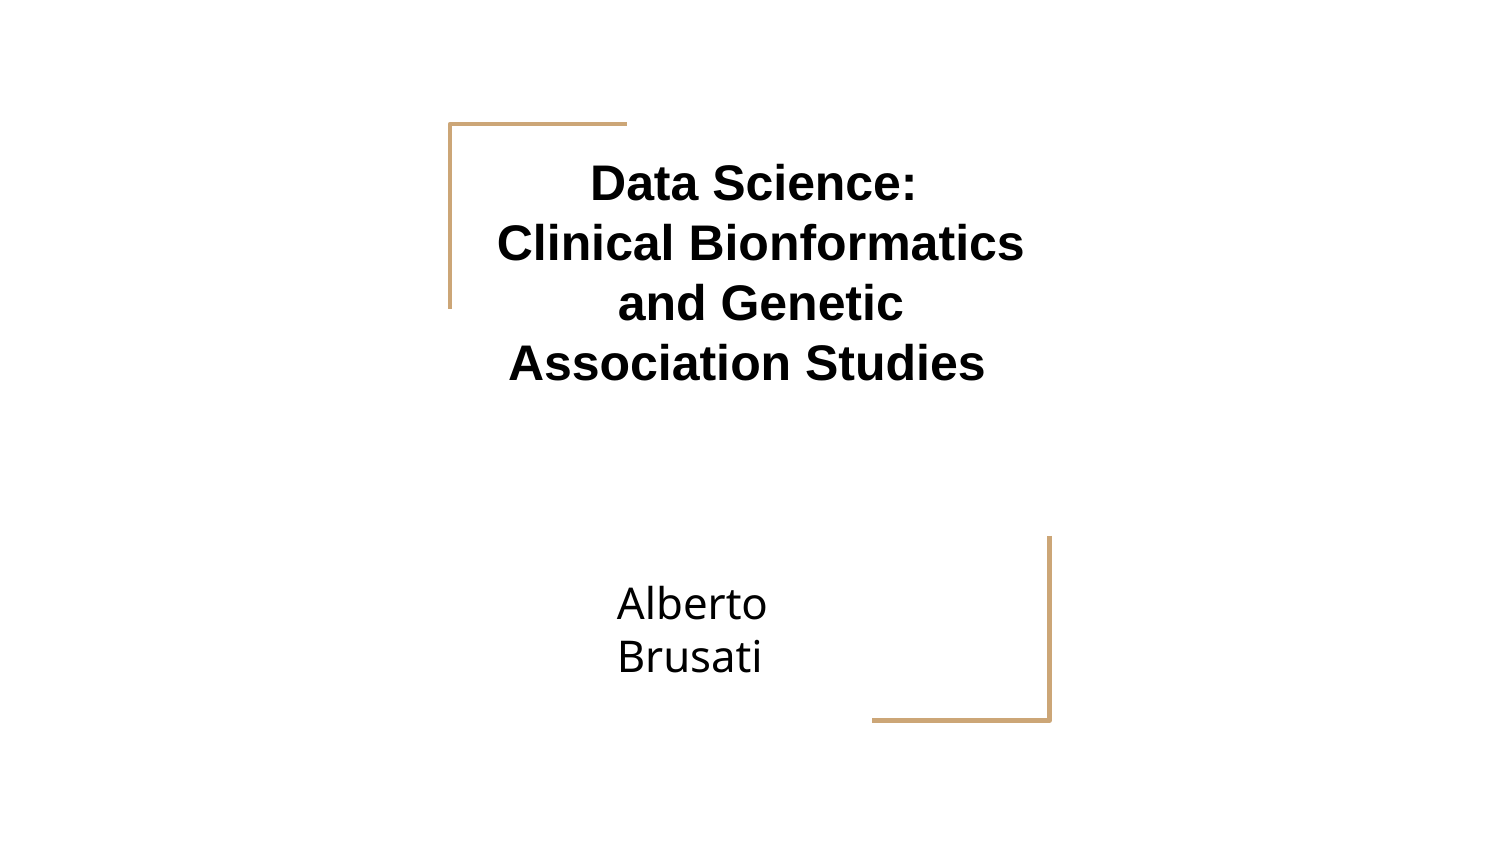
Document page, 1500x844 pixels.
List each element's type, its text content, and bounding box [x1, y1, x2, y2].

text_box [872, 535, 1050, 721]
title Data Science: Clinical Bionformatics and Genetic Association Studies [470, 148, 1050, 396]
text_box Alberto Brusati [614, 573, 887, 681]
text_box [450, 124, 628, 309]
